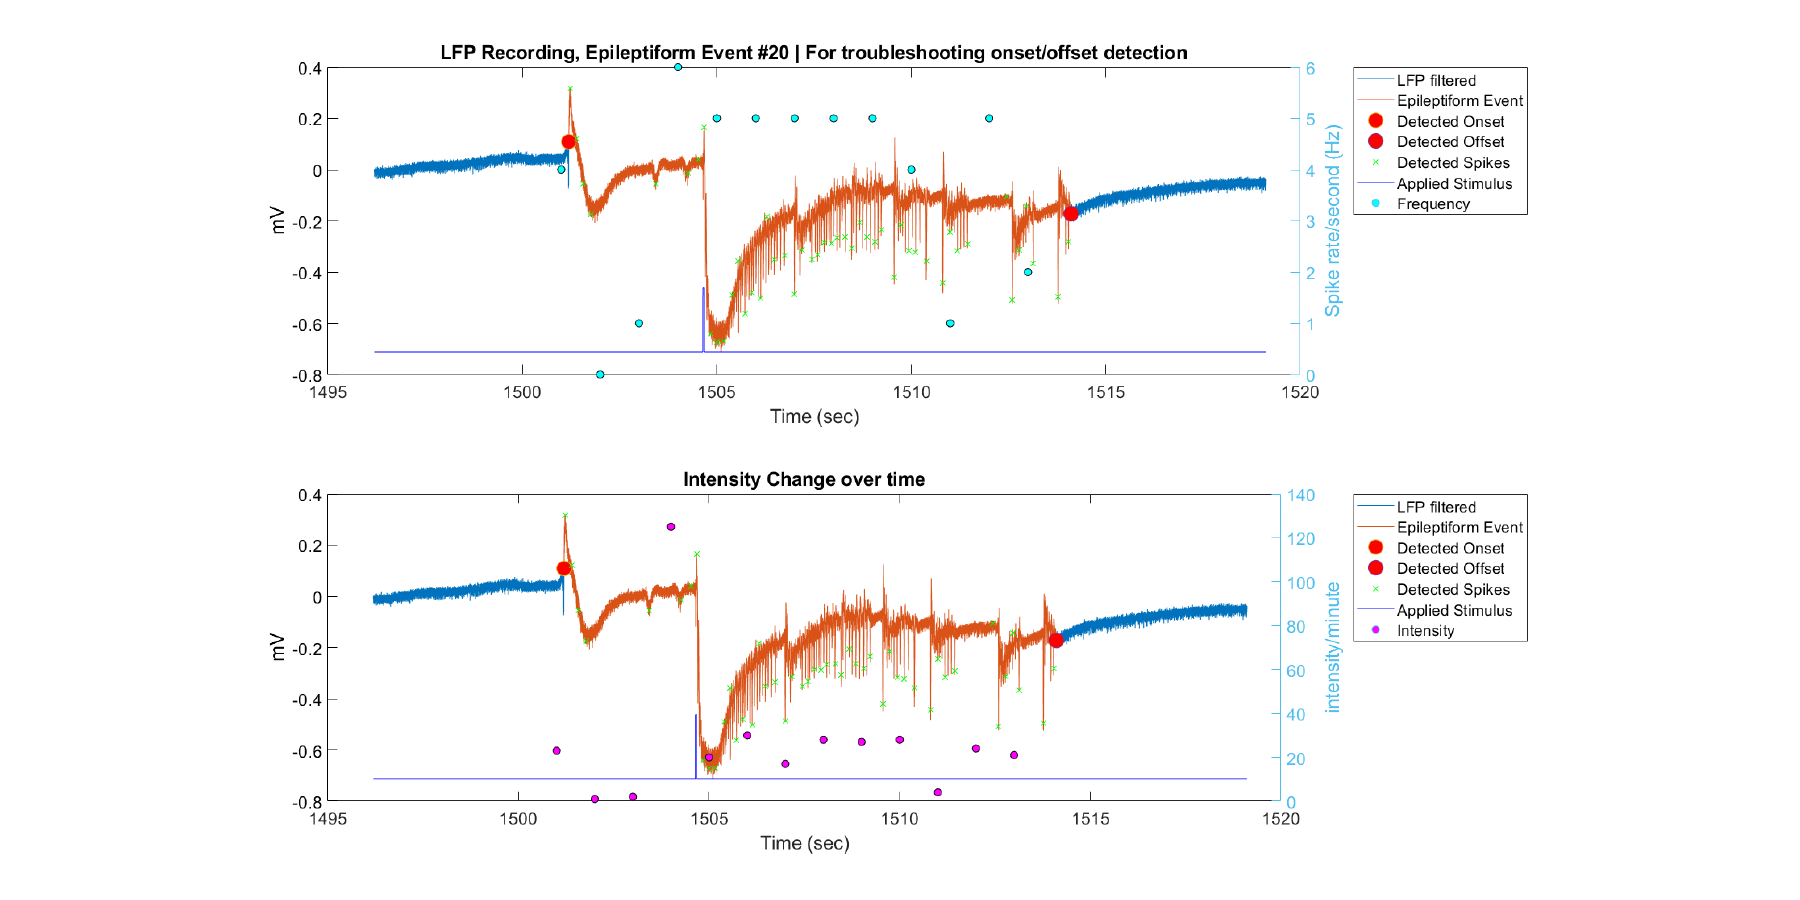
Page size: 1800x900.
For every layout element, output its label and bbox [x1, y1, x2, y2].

picture [126, 0, 1674, 900]
